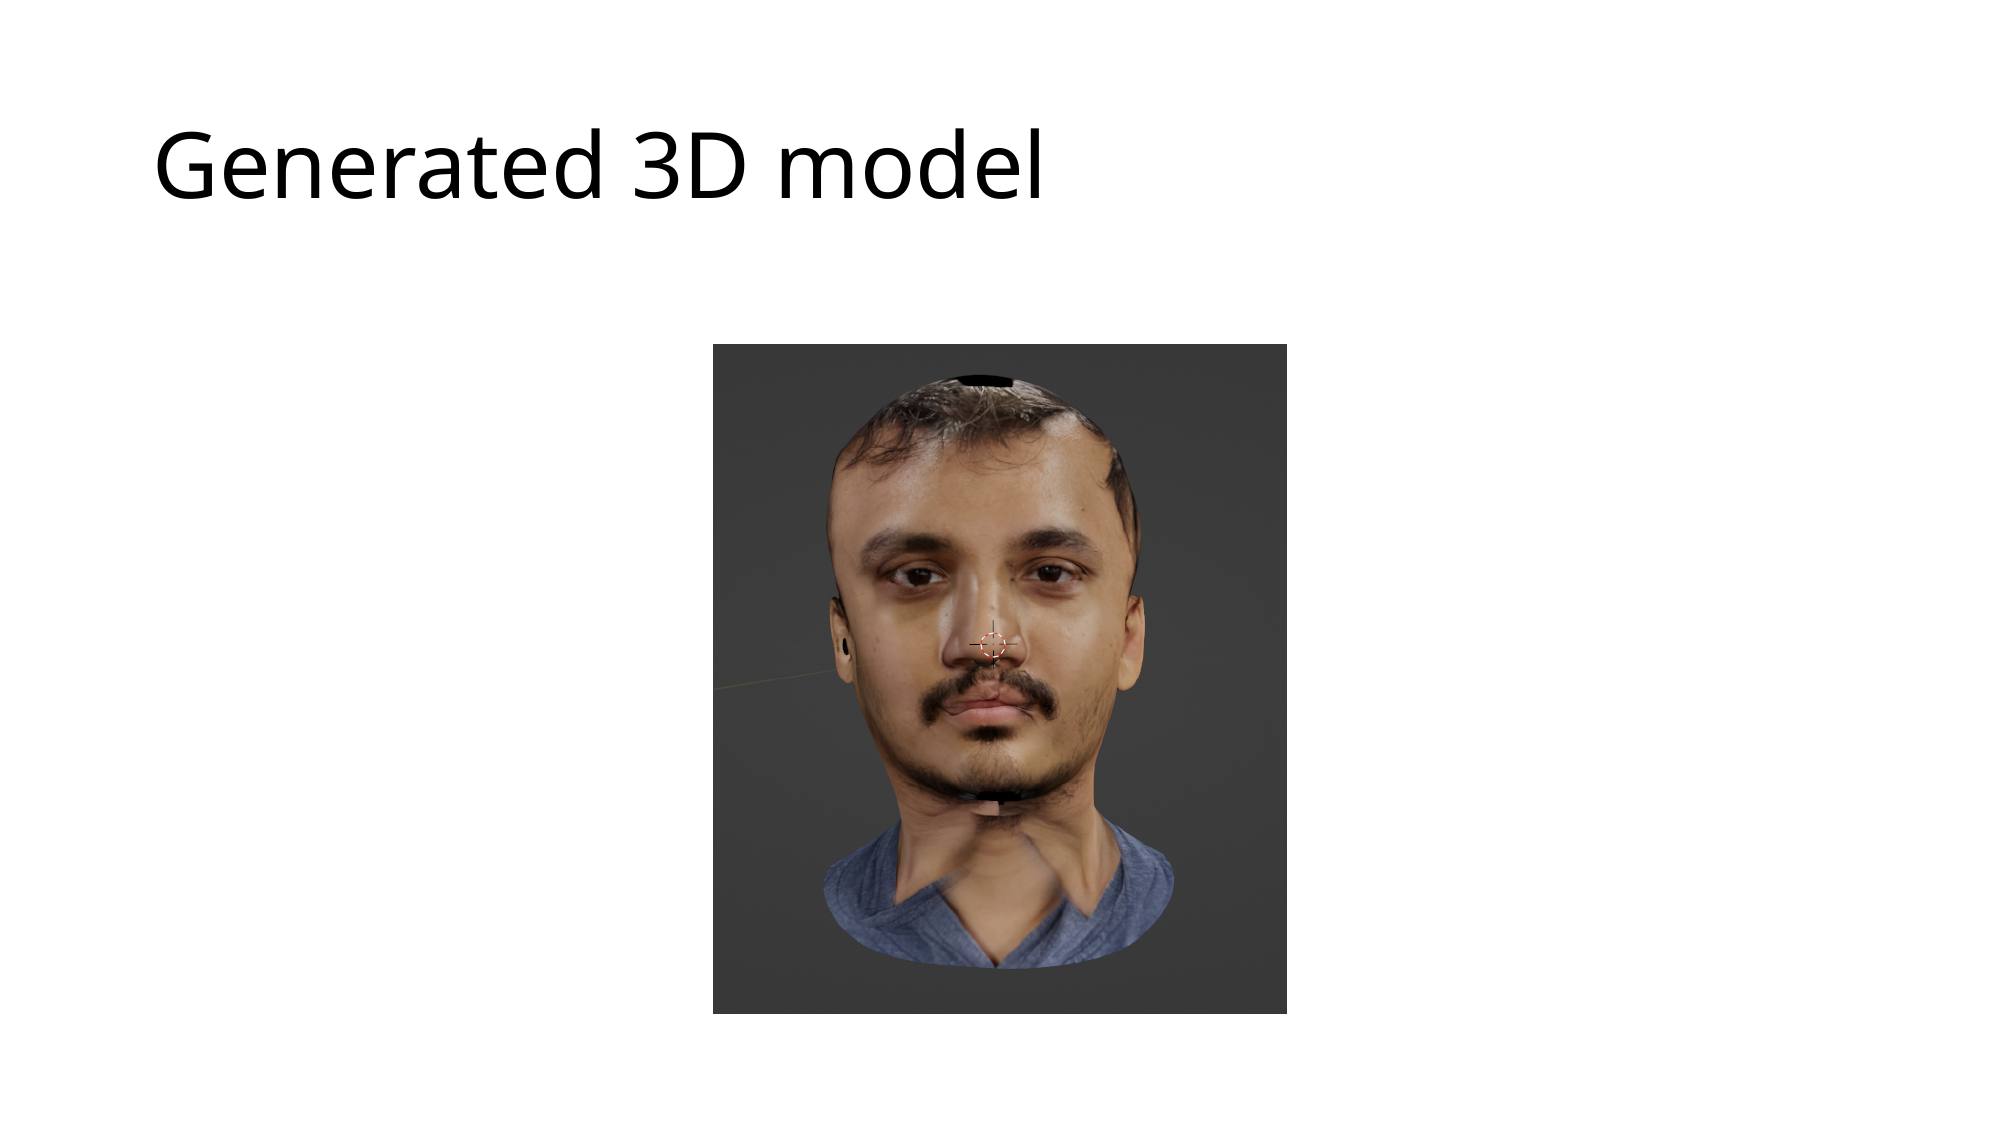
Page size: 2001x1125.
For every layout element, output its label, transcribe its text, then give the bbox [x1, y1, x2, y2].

picture [713, 344, 1287, 1014]
title Generated 3D model [137, 59, 1863, 278]
